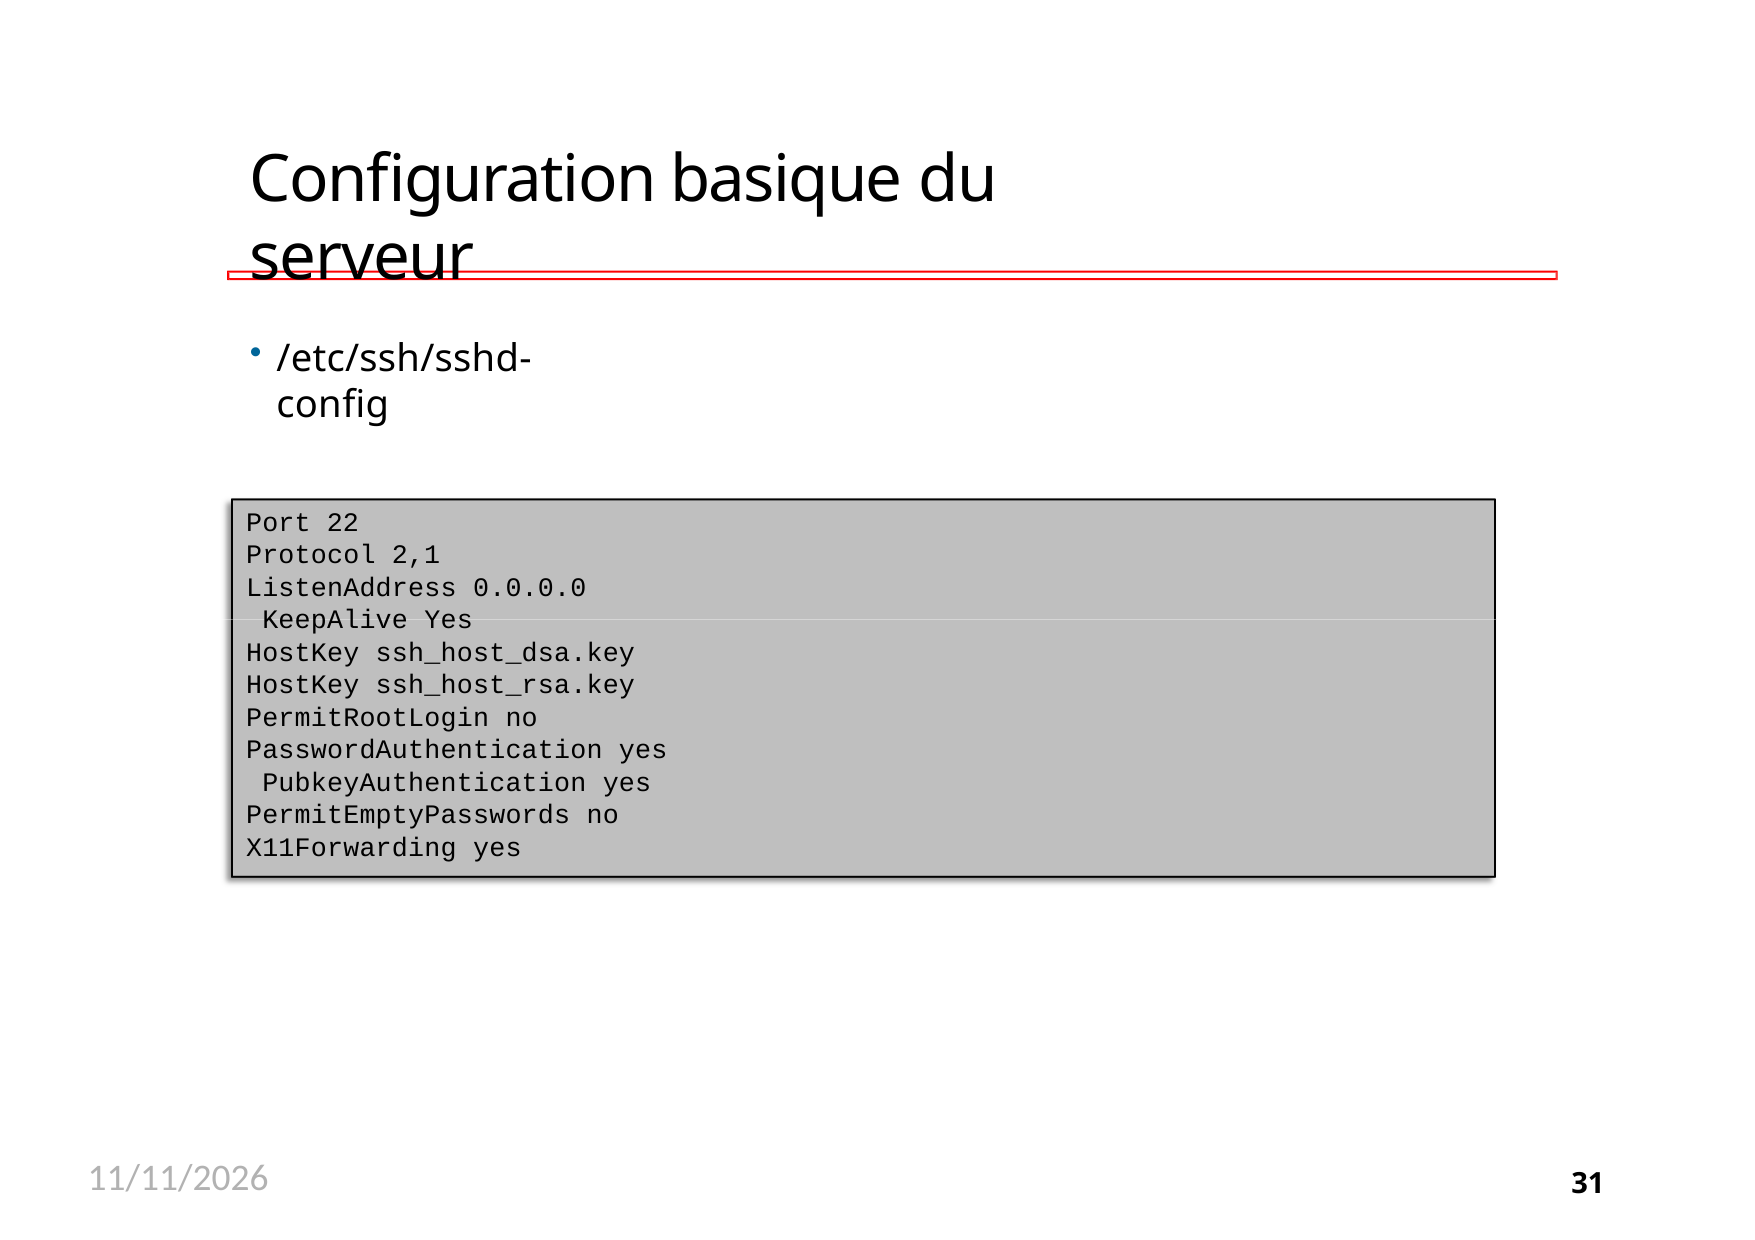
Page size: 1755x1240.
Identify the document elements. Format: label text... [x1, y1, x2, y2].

slide_number 31 [1567, 1164, 1715, 1215]
text_box [220, 496, 1498, 888]
title Configuration basique du serveur [248, 108, 1162, 318]
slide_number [87, 1152, 492, 1215]
text_box Port 22 Protocol 2,1 ListenAddress 0.0.0.0 KeepAlive Yes HostKey ssh_host_dsa.key HostKey ssh_host_rsa.key PermitRootLogin no PasswordAuthentication yes PubkeyAuthentication yes PermitEmptyPasswords no X11Forwarding yes [244, 502, 671, 862]
text_box /etc/ssh/sshd-config [248, 330, 631, 425]
